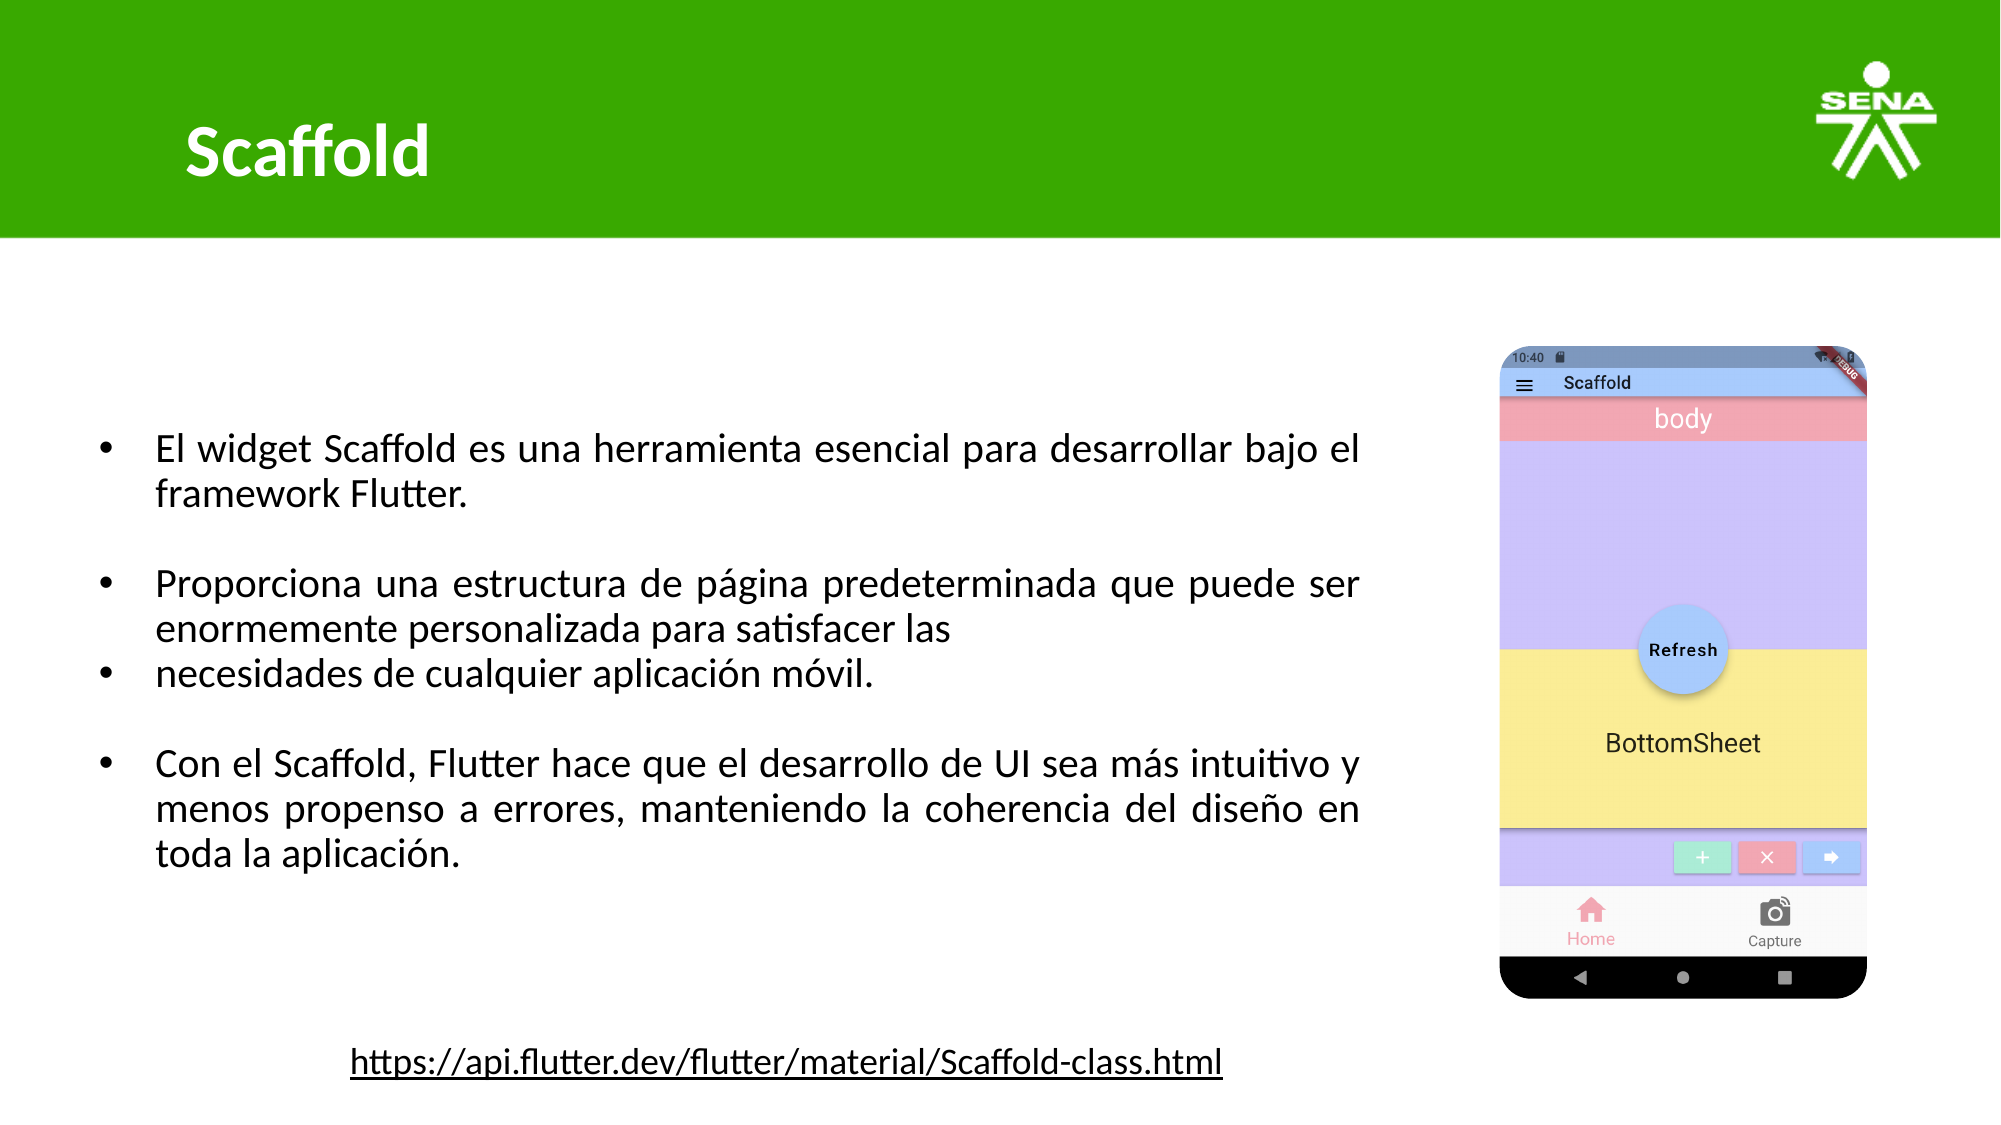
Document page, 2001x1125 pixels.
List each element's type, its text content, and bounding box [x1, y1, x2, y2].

text_box El widget Scaffold es una herramienta esencial para desarrollar bajo el framework Flutter. Proporciona una estructura de página predeterminada que puede ser enormemente personalizada para satisfacer las necesidades de cualquier aplicación móvil. Con el Scaffold, Flutter hace que el desarrollo de UI sea más intuitivo y menos propenso a errores, manteniendo la coherencia del diseño en toda la aplicación. [84, 251, 1377, 1047]
picture [0, 0, 2001, 1125]
text_box Scaffold [96, 34, 1822, 252]
text_box https://api.flutter.dev/flutter/material/Scaffold-class.html [334, 1029, 1335, 1090]
